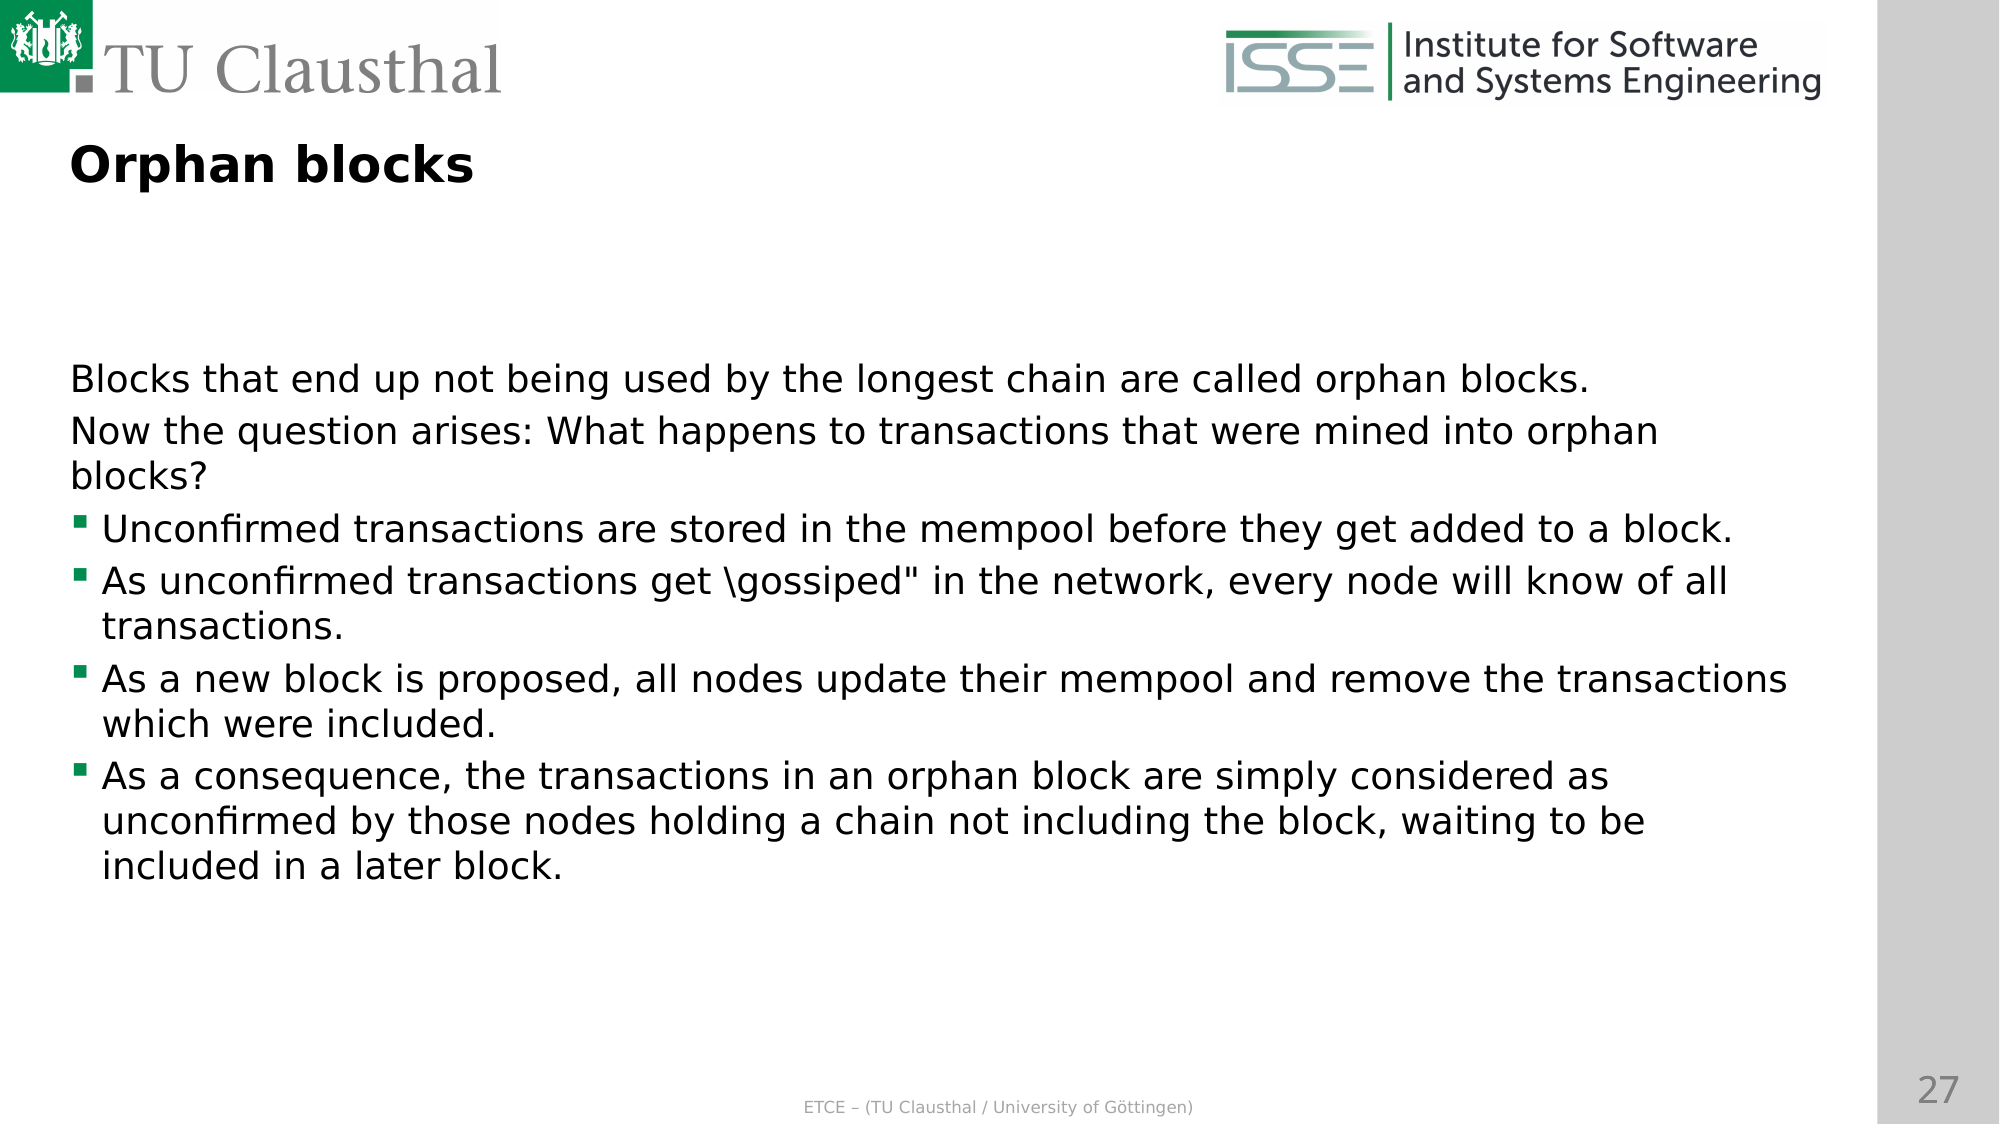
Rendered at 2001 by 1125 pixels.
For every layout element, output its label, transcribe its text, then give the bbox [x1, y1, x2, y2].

picture [0, 0, 501, 93]
picture [1218, 22, 1826, 107]
text_box Blocks that end up not being used by the longest chain are called orphan blocks. Now the question arises: What happens to transactions that were mined into orphan blocks? Unconfirmed transactions are stored in the mempool before they get added to a block. As unconfirmed transactions get \gossiped" in the network, every node will know of all transactions. As a new block is proposed, all nodes update their mempool and remove the transactions which were included. As a consequence, the transactions in an orphan block are simply considered as unconfirmed by those nodes holding a chain not including the block, waiting to be included in a later block. [54, 208, 1818, 1034]
text_box Orphan blocks [54, 125, 1818, 208]
